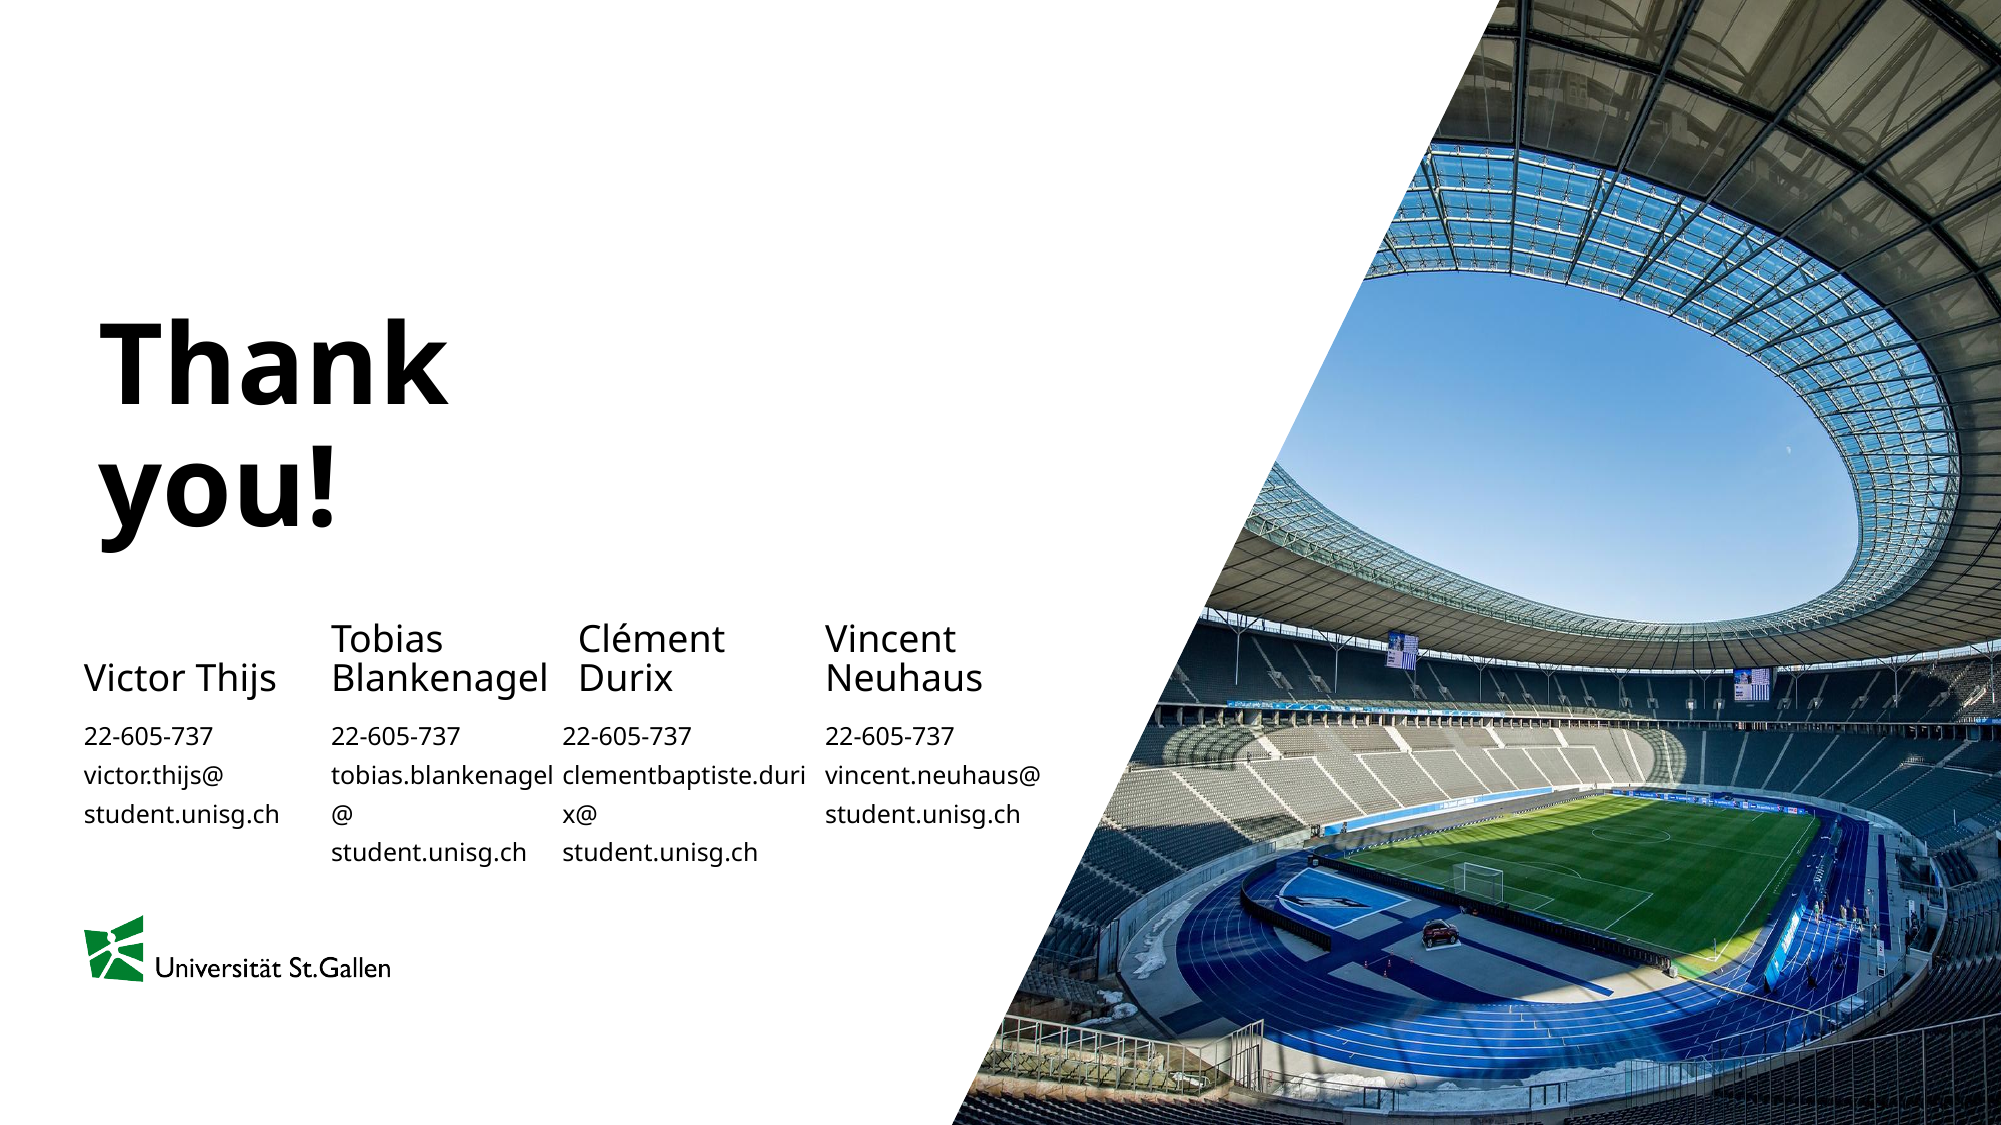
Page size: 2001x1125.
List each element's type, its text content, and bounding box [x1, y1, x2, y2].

text_box Victor Thijs [83, 588, 316, 700]
text_box 22-605-737 tobias.blankenagel@ student.unisg.ch [331, 711, 562, 900]
text_box Clément Durix [577, 588, 810, 700]
text_box 22-605-737 clementbaptiste.durix@ student.unisg.ch [562, 711, 810, 900]
text_box Thank you! [84, 300, 714, 451]
text_box Vincent Neuhaus [824, 588, 1057, 700]
text_box Tobias Blankenagel [331, 588, 563, 700]
text_box 22-605-737 victor.thijs@ student.unisg.ch [83, 711, 316, 900]
text_box [951, 0, 2000, 1125]
picture [84, 915, 390, 982]
text_box 22-605-737 vincent.neuhaus@ student.unisg.ch [824, 711, 1057, 900]
